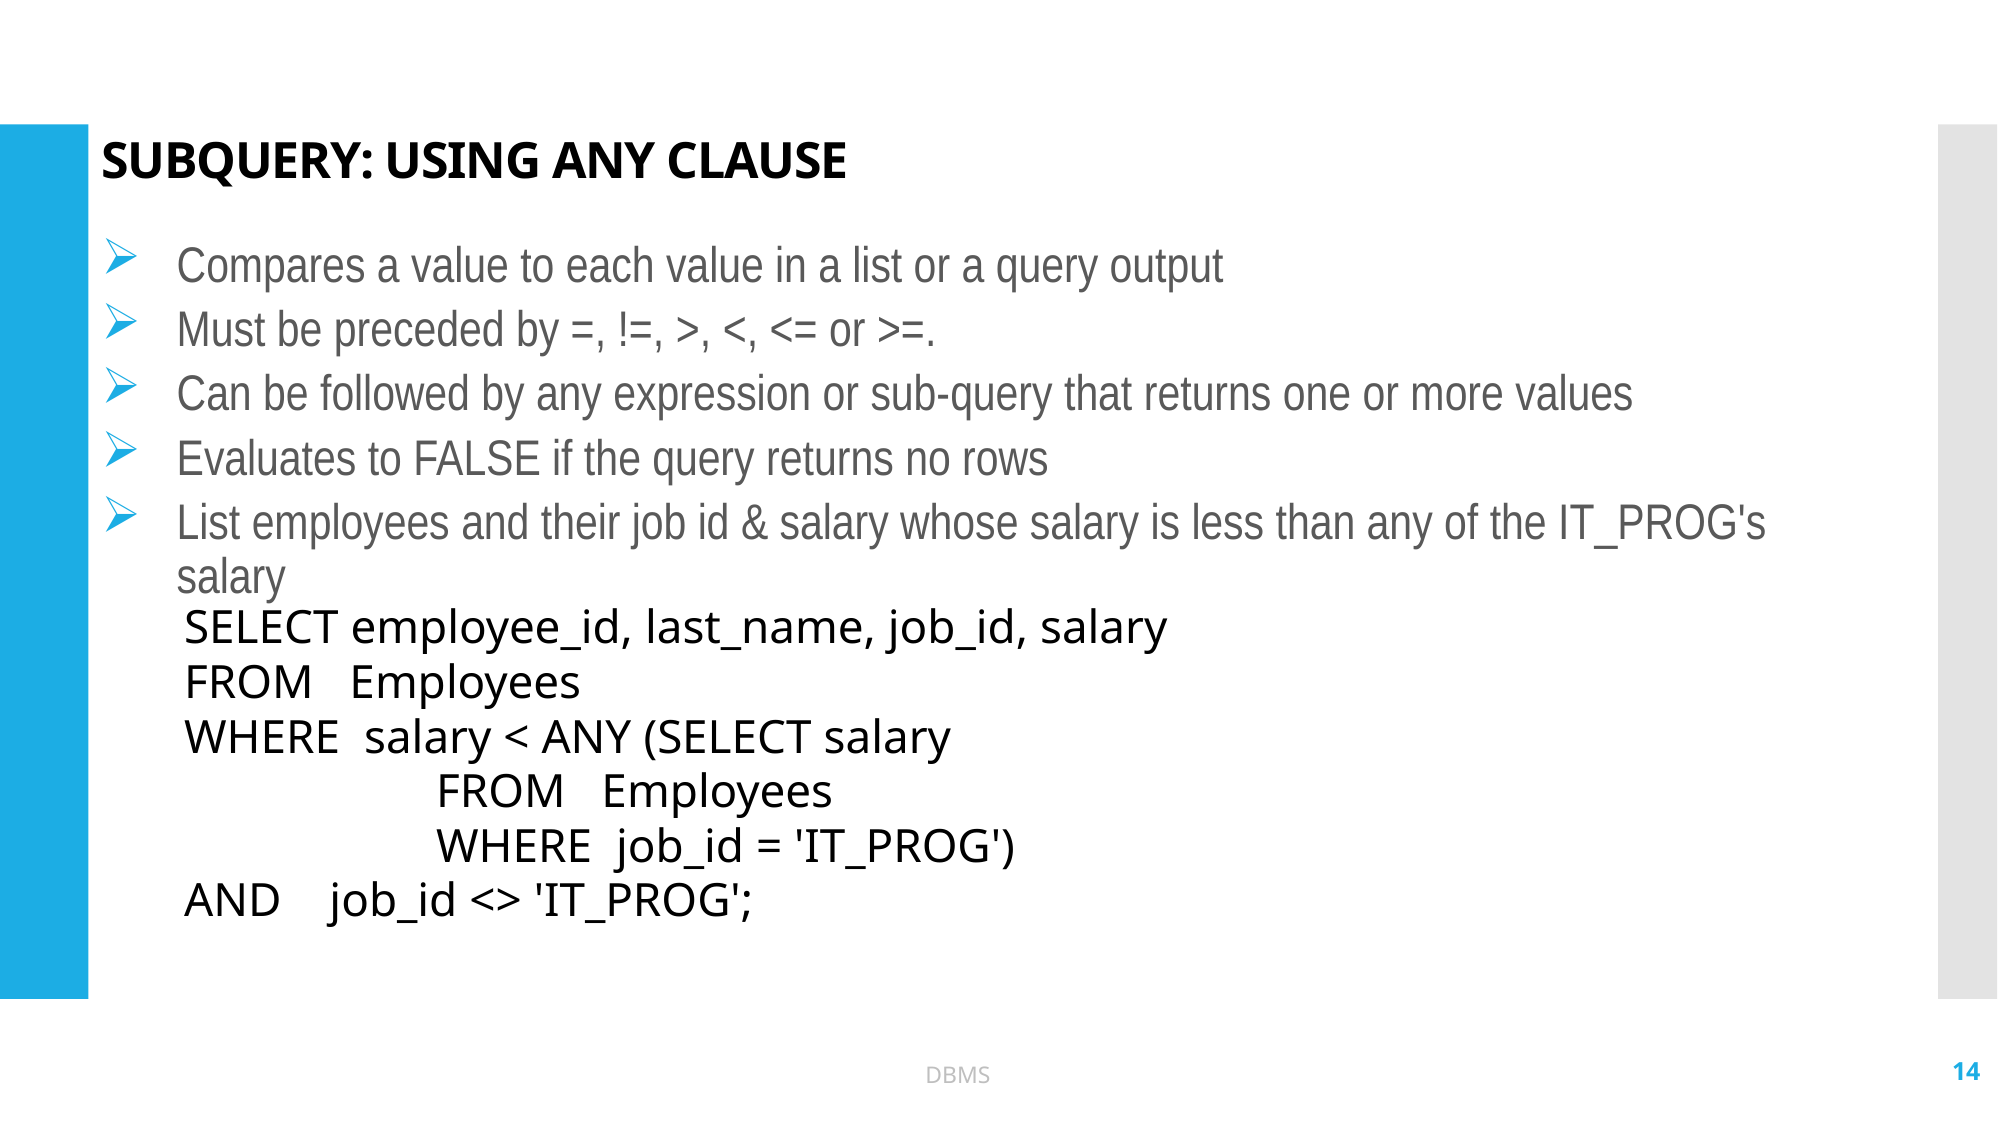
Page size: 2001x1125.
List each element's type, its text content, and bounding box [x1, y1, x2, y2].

title SUBQUERY: USING ANY CLAUSE [86, 128, 1653, 189]
list Compares a value to each value in a list or a query output Must be preceded by =, !=, >, <, <= or >=. Can be followed by any expression or sub-query that returns one or more values Evaluates to FALSE if the query returns no rows List employees and their job id & salary whose salary is less than any of the IT_PROG's salary SELECT employee_id, last_name, job_id, salary FROM Employees WHERE salary < ANY (SELECT salary FROM Employees WHERE job_id = 'IT_PROG') AND job_id <> 'IT_PROG'; [86, 231, 1830, 1036]
footer DBMS [473, 1046, 1443, 1107]
slide_number 14 [1744, 1042, 1996, 1103]
